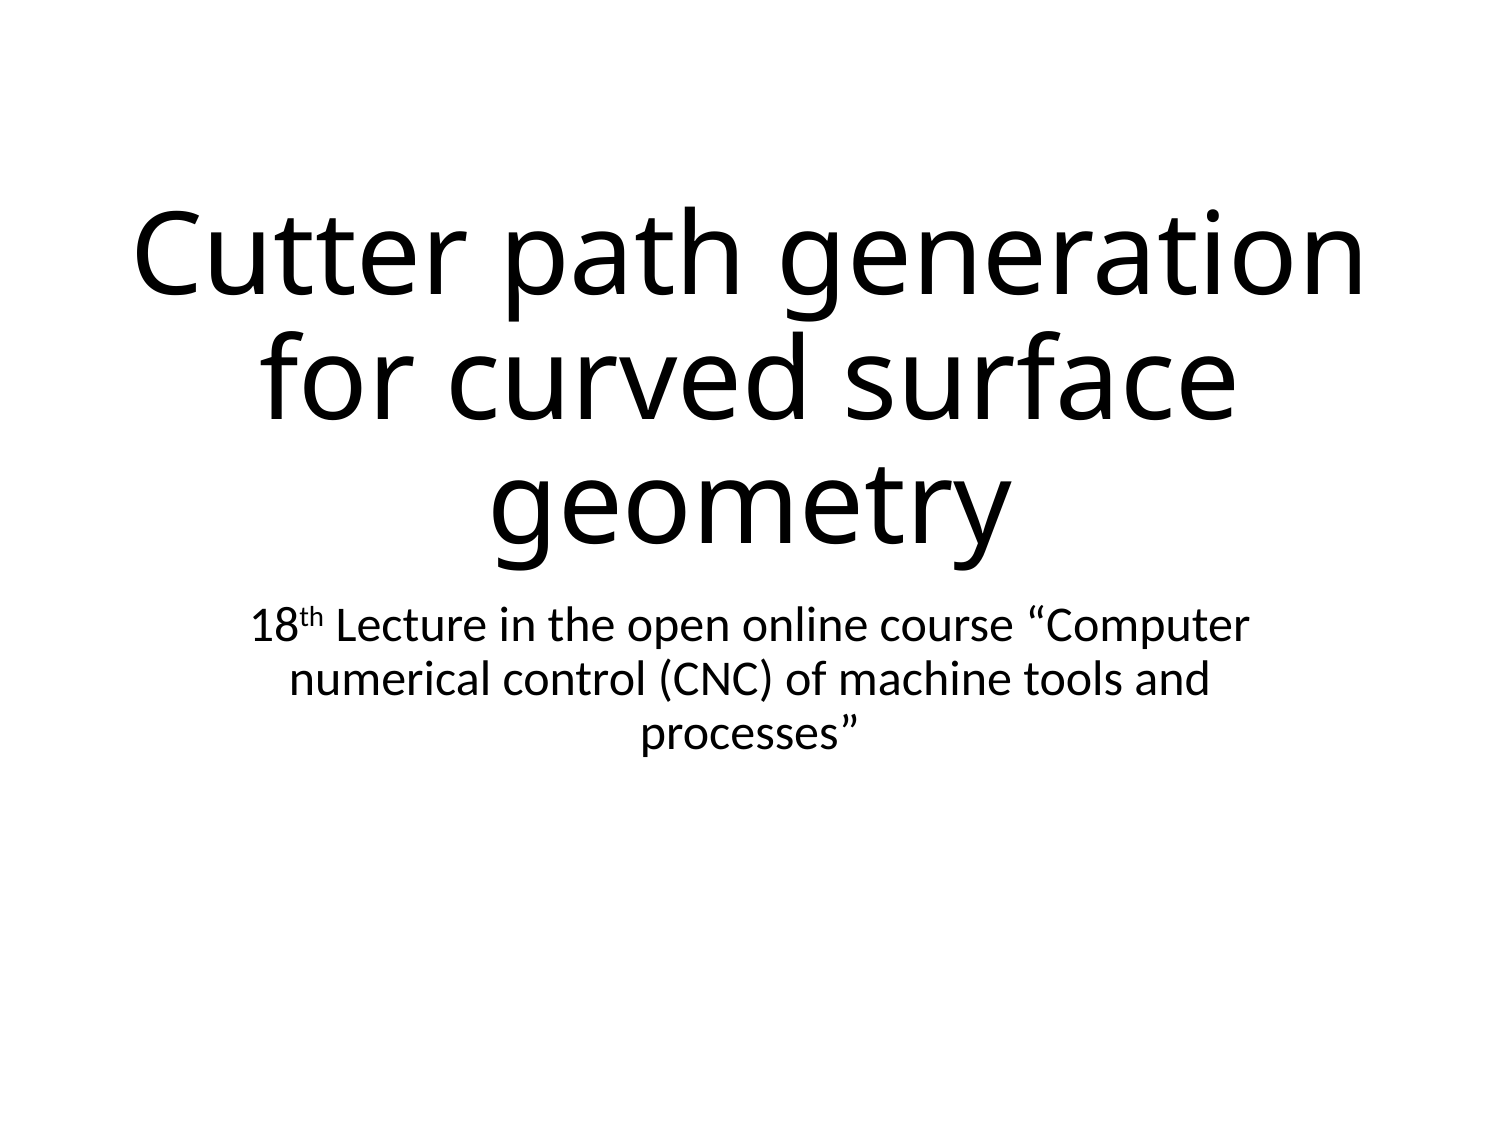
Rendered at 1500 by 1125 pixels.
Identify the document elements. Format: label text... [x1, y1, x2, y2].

title Cutter path generation for curved surface geometry [112, 184, 1388, 576]
subtitle 18th Lecture in the open online course “Computer numerical control (CNC) of machine tools and processes” [187, 590, 1313, 863]
